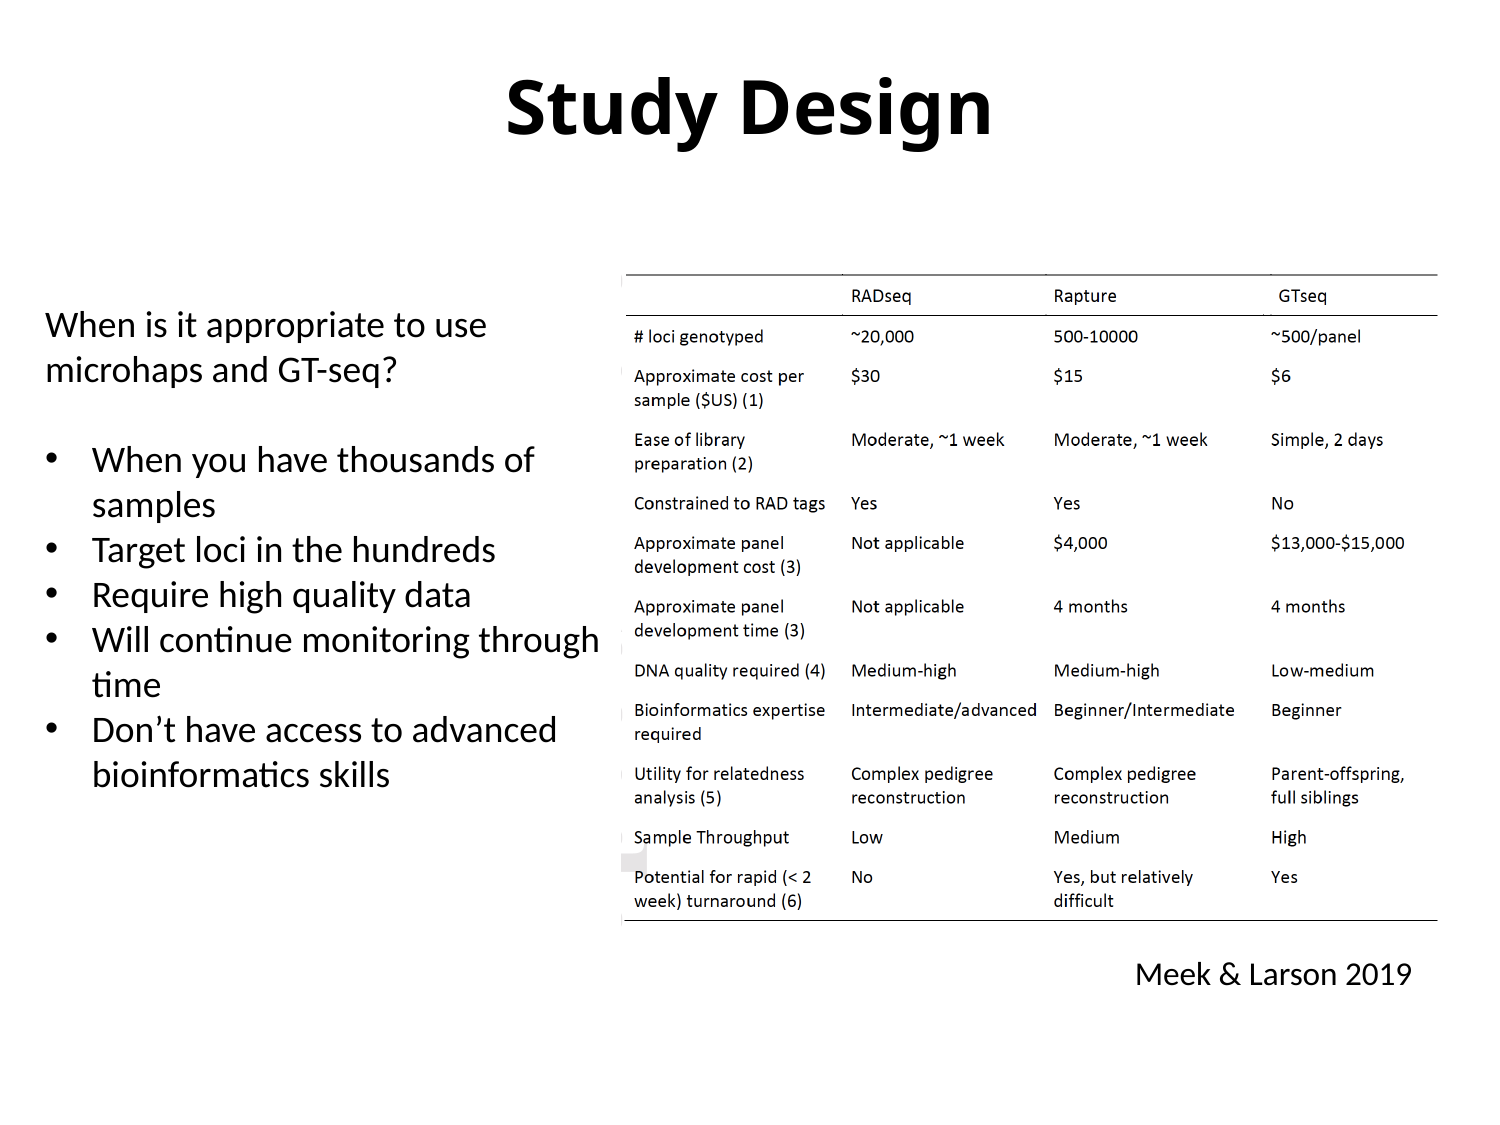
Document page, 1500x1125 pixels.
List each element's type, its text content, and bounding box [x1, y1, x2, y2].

text_box Meek & Larson 2019 [1119, 944, 1470, 1000]
title Study Design [103, 1, 1397, 219]
text_box When is it appropriate to use microhaps and GT-seq? When you have thousands of samples Target loci in the hundreds Require high quality data Will continue monitoring through time Don’t have access to advanced bioinformatics skills [30, 292, 621, 893]
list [621, 264, 1449, 928]
